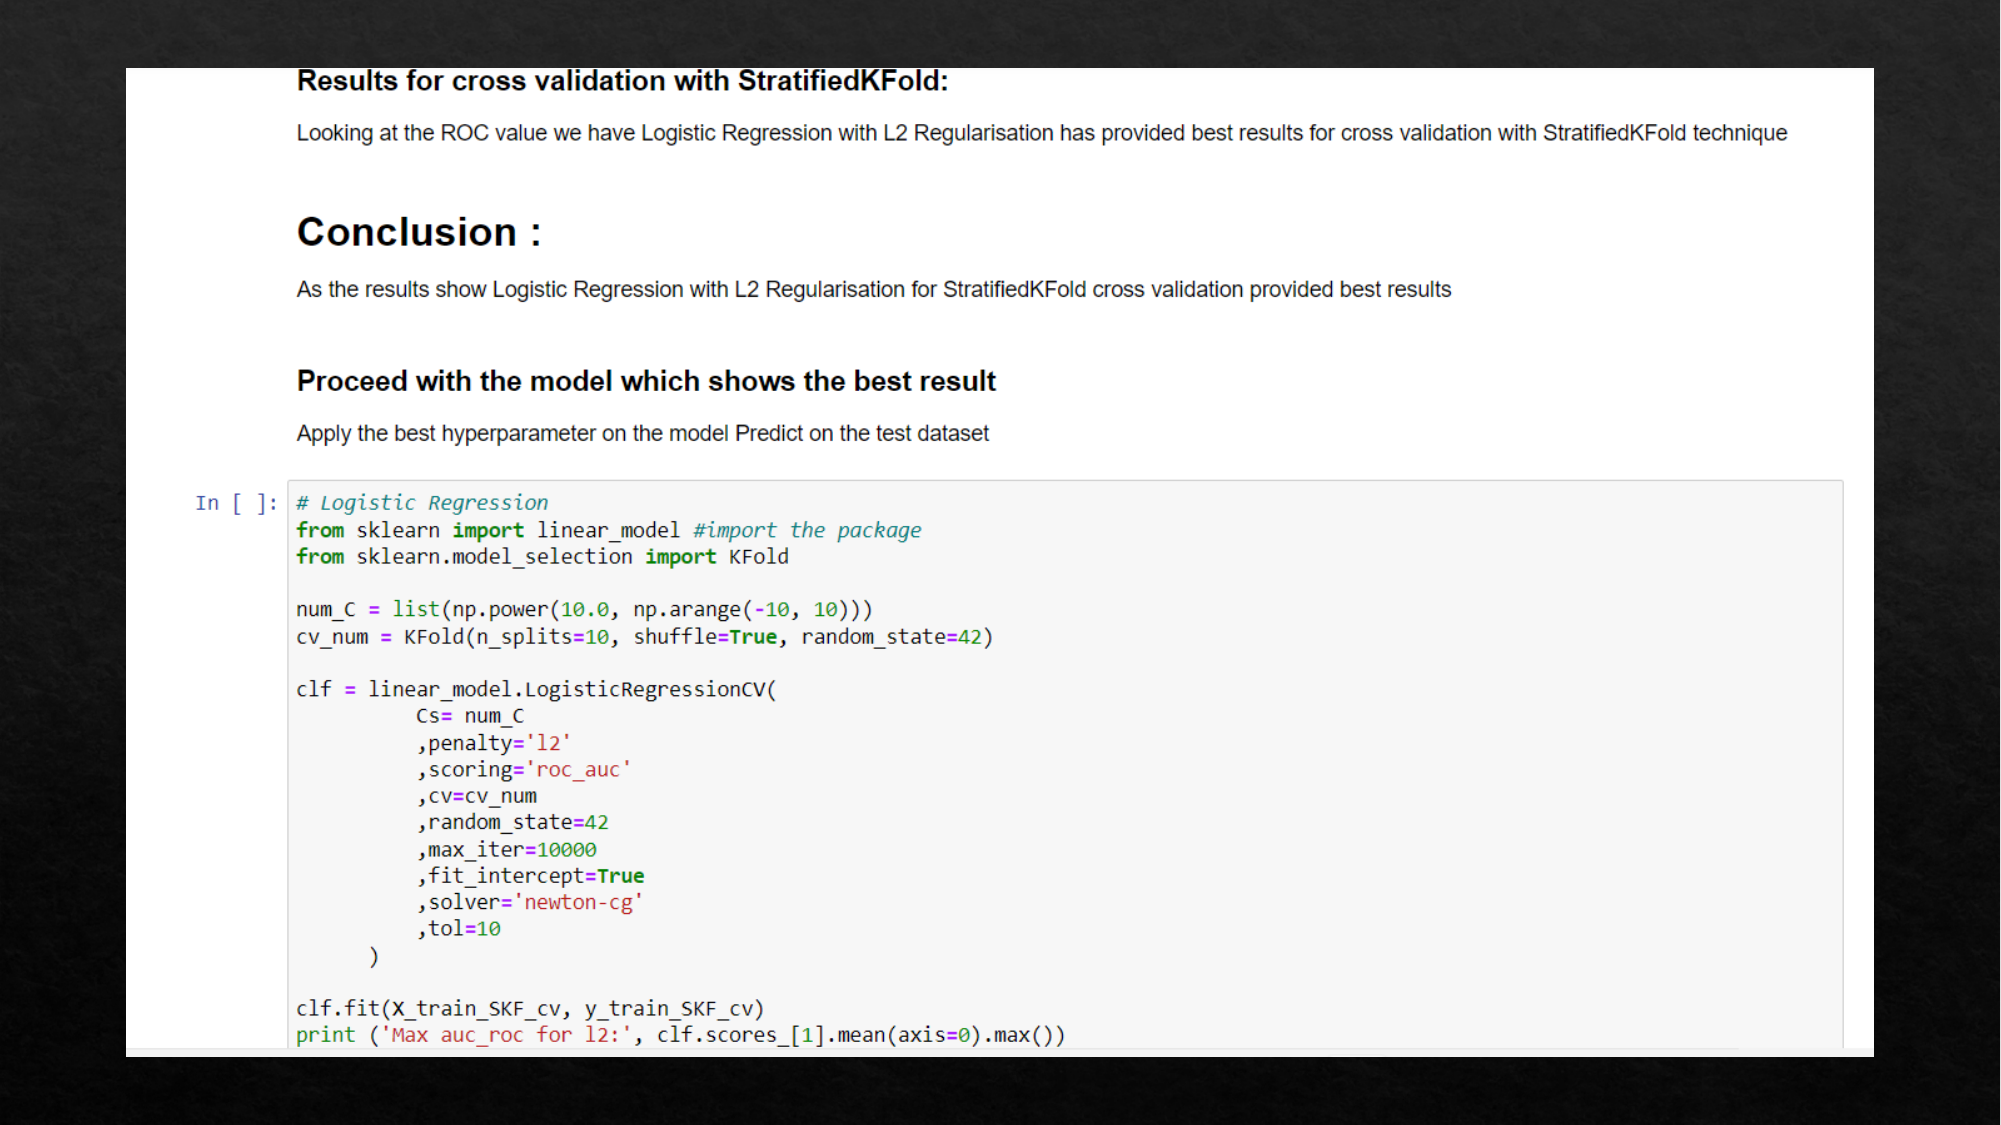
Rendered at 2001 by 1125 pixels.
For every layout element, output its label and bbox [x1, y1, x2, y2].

picture [126, 68, 1874, 1057]
